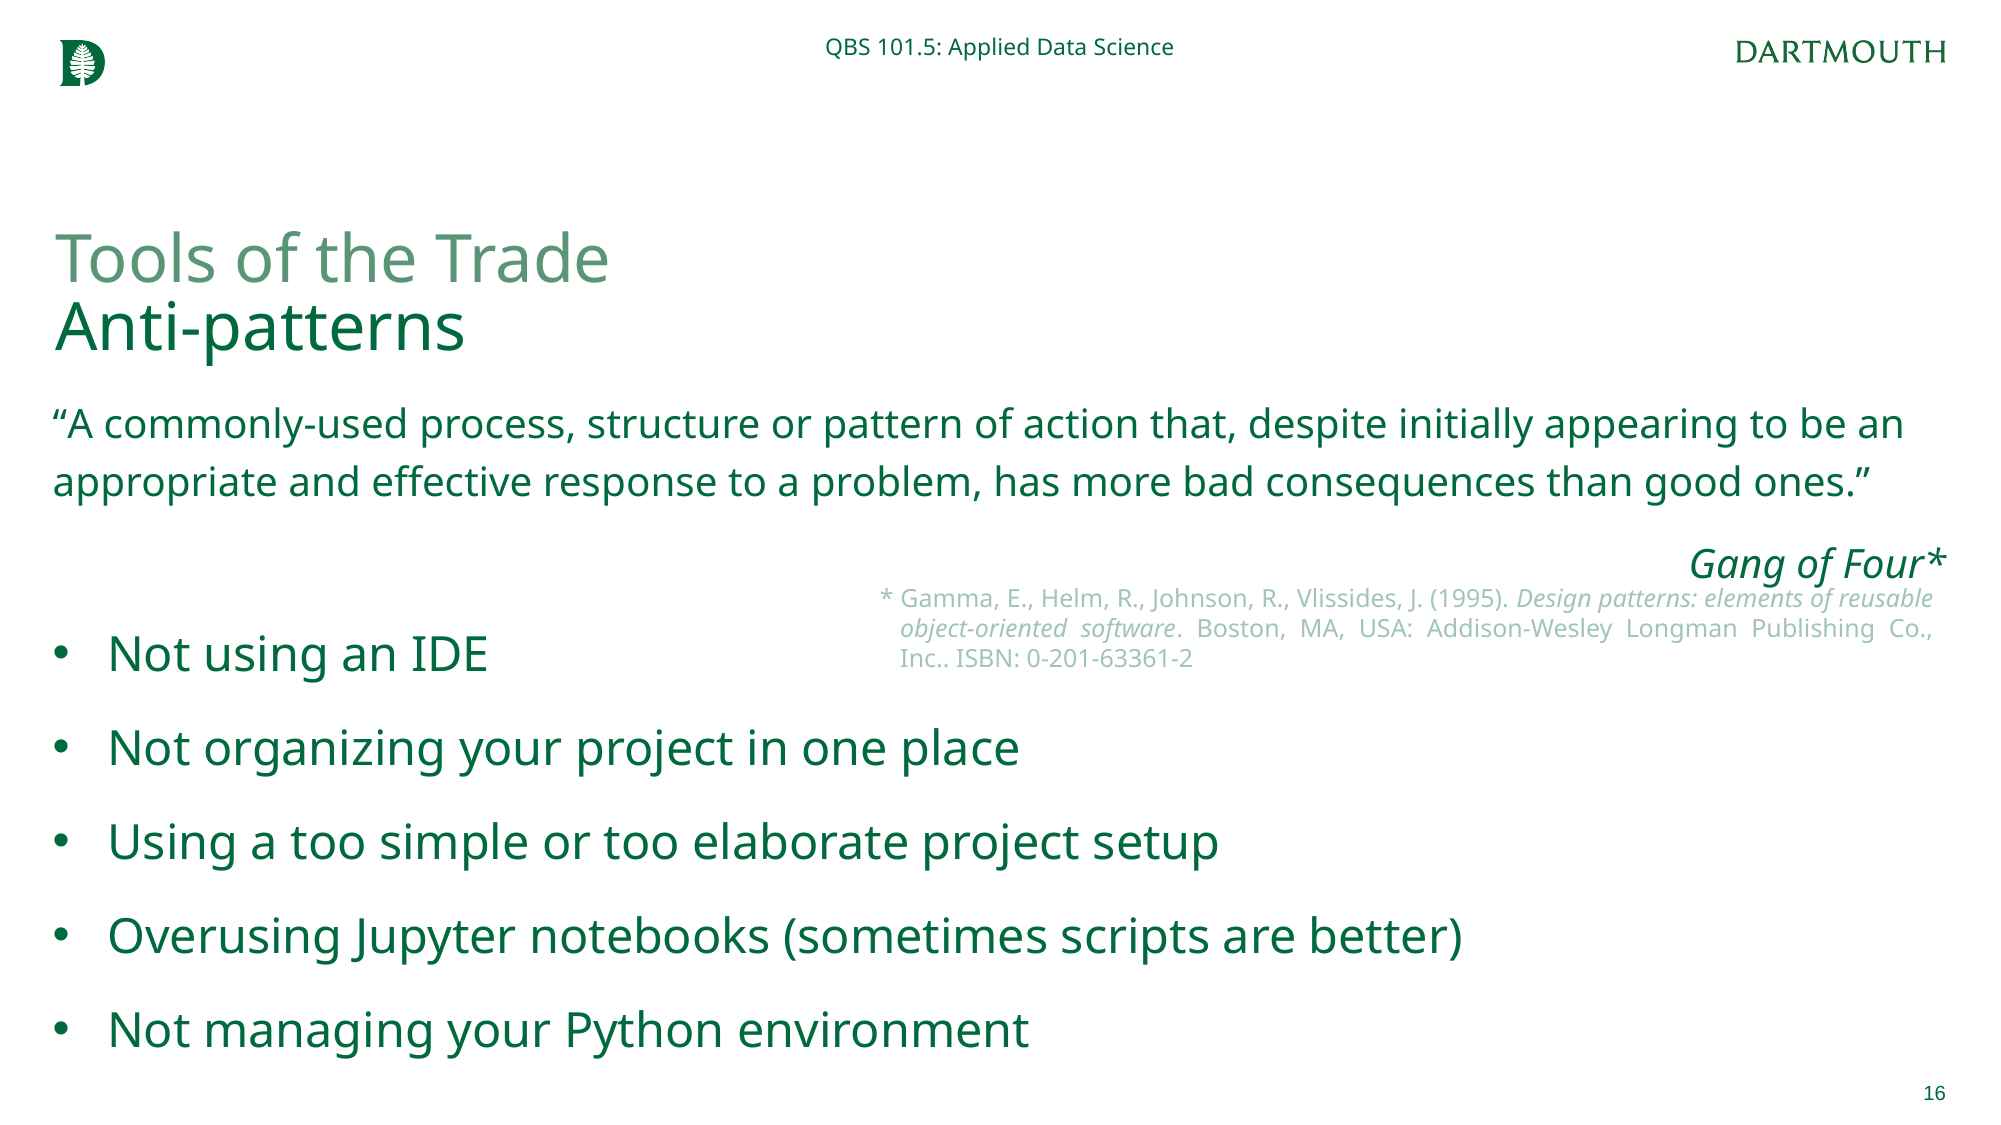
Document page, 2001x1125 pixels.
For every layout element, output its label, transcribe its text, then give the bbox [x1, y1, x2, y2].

title Tools of the Trade Anti-patterns [55, 228, 1950, 380]
slide_number 16 [1860, 1074, 1947, 1111]
picture [1735, 39, 1947, 64]
list “A commonly-used process, structure or pattern of action that, despite initially appearing to be an appropriate and effective response to a problem, has more bad consequences than good ones.” Gang of Four* Not using an IDE Not organizing your project in one place Using a too simple or too elaborate project setup Overusing Jupyter notebooks (sometimes scripts are better) Not managing your Python environment [52, 388, 1947, 1066]
footer QBS 101.5: Applied Data Science [390, 30, 1610, 66]
text_box * Gamma, E., Helm, R., Johnson, R., Vlissides, J. (1995). Design patterns: elements of reusable object-oriented software. Boston, MA, USA: Addison-Wesley Longman Publishing Co., Inc.. ISBN: 0-201-63361-2 [865, 575, 1950, 680]
picture [60, 40, 105, 86]
